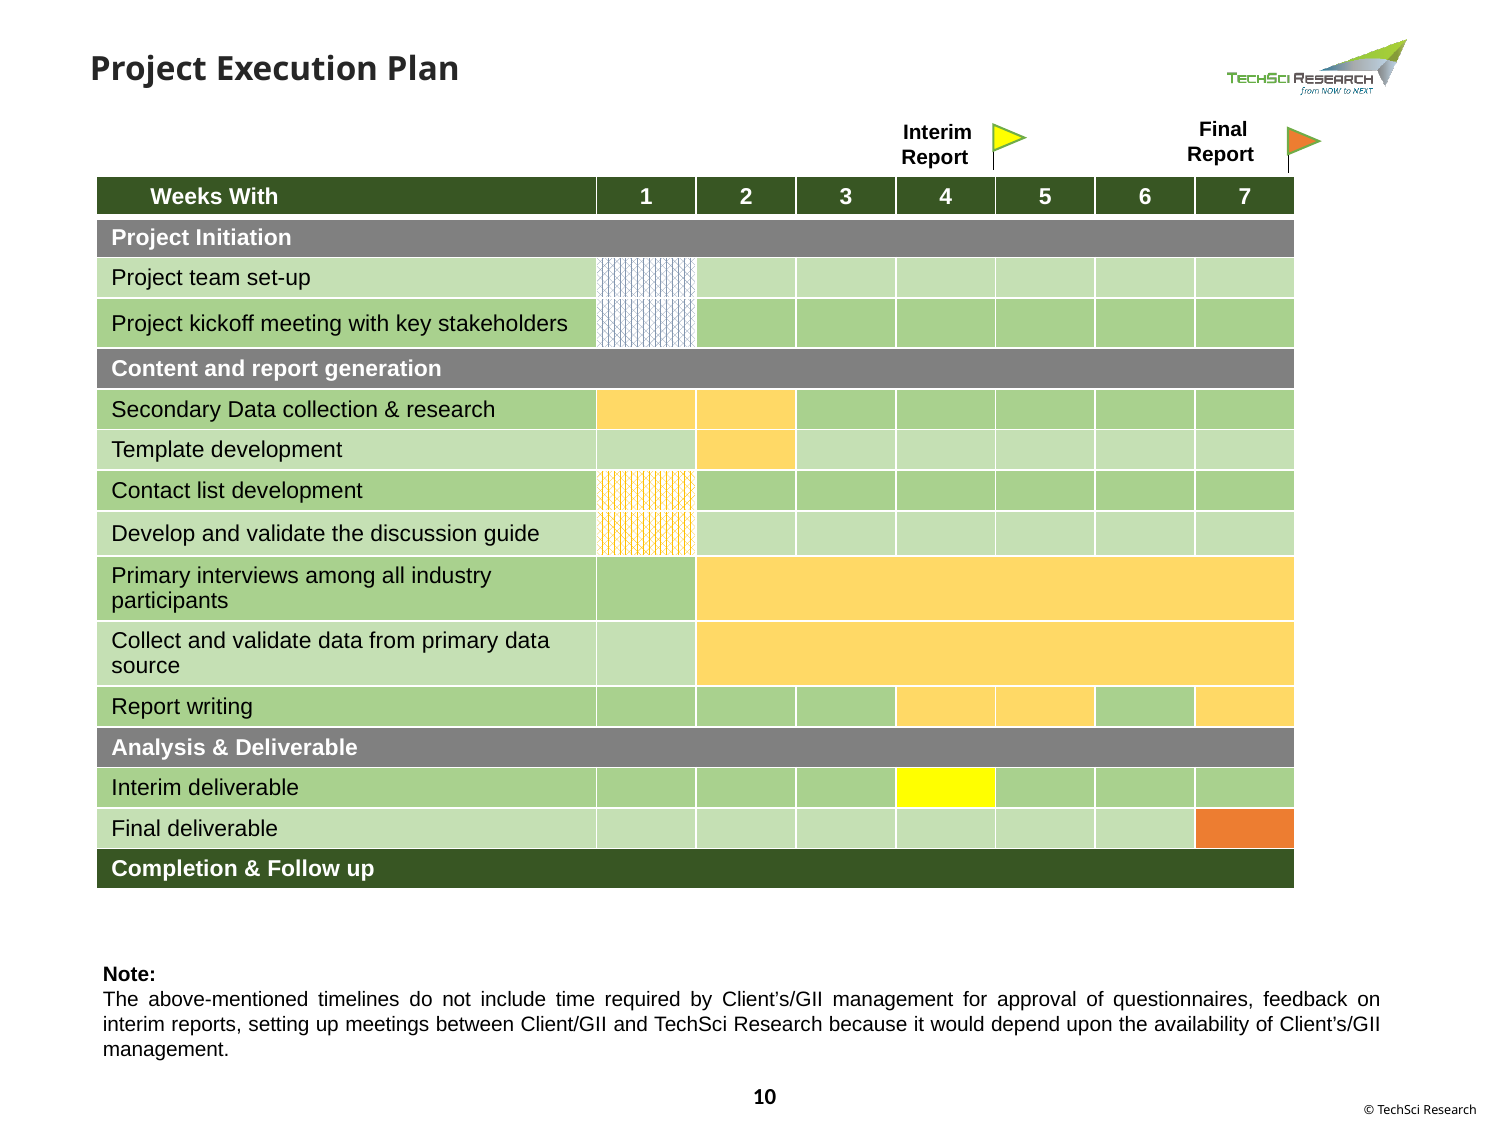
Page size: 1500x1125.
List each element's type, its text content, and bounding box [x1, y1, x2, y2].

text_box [1288, 127, 1320, 174]
table_cell [597, 809, 695, 848]
table_cell [597, 471, 695, 510]
table_cell [597, 430, 695, 469]
table_cell [1196, 299, 1294, 347]
table_cell [1096, 299, 1194, 347]
table_cell [996, 430, 1094, 469]
table_cell [996, 809, 1094, 848]
table_cell [797, 258, 895, 297]
table_cell Completion & Follow up [97, 849, 1294, 888]
table_cell [1196, 258, 1294, 297]
table_cell Project team set-up [97, 258, 596, 297]
table_cell [1096, 390, 1194, 429]
table_cell [697, 687, 795, 726]
table_cell Primary interviews among all industry participants [97, 557, 596, 620]
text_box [993, 124, 1025, 170]
table_cell Secondary Data collection & research [97, 390, 596, 429]
table_cell [1196, 390, 1294, 429]
table_cell Contact list development [97, 471, 596, 510]
table_cell Project kickoff meeting with key stakeholders [97, 299, 596, 347]
table_cell [597, 299, 695, 347]
table_cell Collect and validate data from primary data source [97, 622, 596, 685]
table_header 1 [597, 177, 695, 214]
picture [1316, 38, 1407, 96]
table_cell [1096, 512, 1194, 555]
table_header 2 [697, 177, 795, 214]
table_cell [897, 430, 995, 469]
table_cell [697, 471, 795, 510]
table_cell [797, 512, 895, 555]
table_cell [1196, 471, 1294, 510]
text_box Final Report [1159, 100, 1288, 181]
table_cell [1196, 809, 1294, 848]
table_cell Report writing [97, 687, 596, 726]
table_header 6 [1096, 177, 1194, 214]
table_cell [697, 557, 1294, 620]
table_cell [597, 768, 695, 807]
table_cell [1196, 430, 1294, 469]
table_cell [697, 512, 795, 555]
table_cell Interim deliverable [97, 768, 596, 807]
table_cell [1096, 768, 1194, 807]
table_cell Content and report generation [97, 349, 1294, 388]
table_cell [1096, 809, 1194, 848]
table_cell [597, 557, 695, 620]
table_cell [1196, 512, 1294, 555]
table_cell [797, 687, 895, 726]
table_header Weeks With [97, 177, 596, 214]
table_cell [897, 299, 995, 347]
table_cell [697, 768, 795, 807]
table_cell [1096, 471, 1194, 510]
table_cell [597, 390, 695, 429]
table_cell [597, 258, 695, 297]
table_cell [1096, 430, 1194, 469]
table_cell [697, 299, 795, 347]
table_cell [797, 471, 895, 510]
table_cell [897, 512, 995, 555]
table_cell [597, 687, 695, 726]
table_header 4 [897, 184, 995, 214]
table_cell [797, 390, 895, 429]
table_cell [897, 809, 995, 848]
table_cell Develop and validate the discussion guide [97, 512, 596, 555]
table_cell [897, 687, 995, 726]
table_cell [1096, 687, 1194, 726]
table_cell [697, 258, 795, 297]
table_cell [996, 512, 1094, 555]
table_cell [697, 430, 795, 469]
table_cell [1196, 768, 1294, 807]
table_cell [897, 768, 995, 807]
table_cell [797, 430, 895, 469]
table_cell [697, 390, 795, 429]
table_cell [597, 512, 695, 555]
table_cell [697, 809, 795, 848]
table_cell [797, 768, 895, 807]
table_cell [996, 299, 1094, 347]
table_cell [797, 299, 895, 347]
table_header 5 [996, 177, 1094, 214]
table_cell [996, 471, 1094, 510]
table_cell [996, 687, 1094, 726]
table_header 7 [1196, 177, 1294, 214]
table_cell Project Initiation [97, 220, 1294, 257]
table_cell Analysis & Deliverable [97, 728, 1294, 767]
table_cell [597, 622, 695, 685]
table_cell [996, 768, 1094, 807]
table_cell [897, 258, 995, 297]
table_cell [697, 622, 1294, 685]
table_cell [797, 809, 895, 848]
table_cell Template development [97, 430, 596, 469]
table_cell [1096, 258, 1194, 297]
table_cell [996, 258, 1094, 297]
text_box Note: The above-mentioned timelines do not include time required by Client’s/GII management for approval of questionnaires, feedback on interim reports, setting up meetings between Client/GII and TechSci Research because it would depend upon the availability of Client’s/GII management. [88, 953, 1396, 1069]
list Project Execution Plan [74, 29, 1316, 110]
table_header 3 [797, 177, 895, 214]
table_cell Final deliverable [97, 809, 596, 848]
table_cell [1196, 687, 1294, 726]
table_cell [996, 390, 1094, 429]
text_box Interim Report [873, 103, 1002, 184]
table_cell [897, 390, 995, 429]
table_cell [897, 471, 995, 510]
